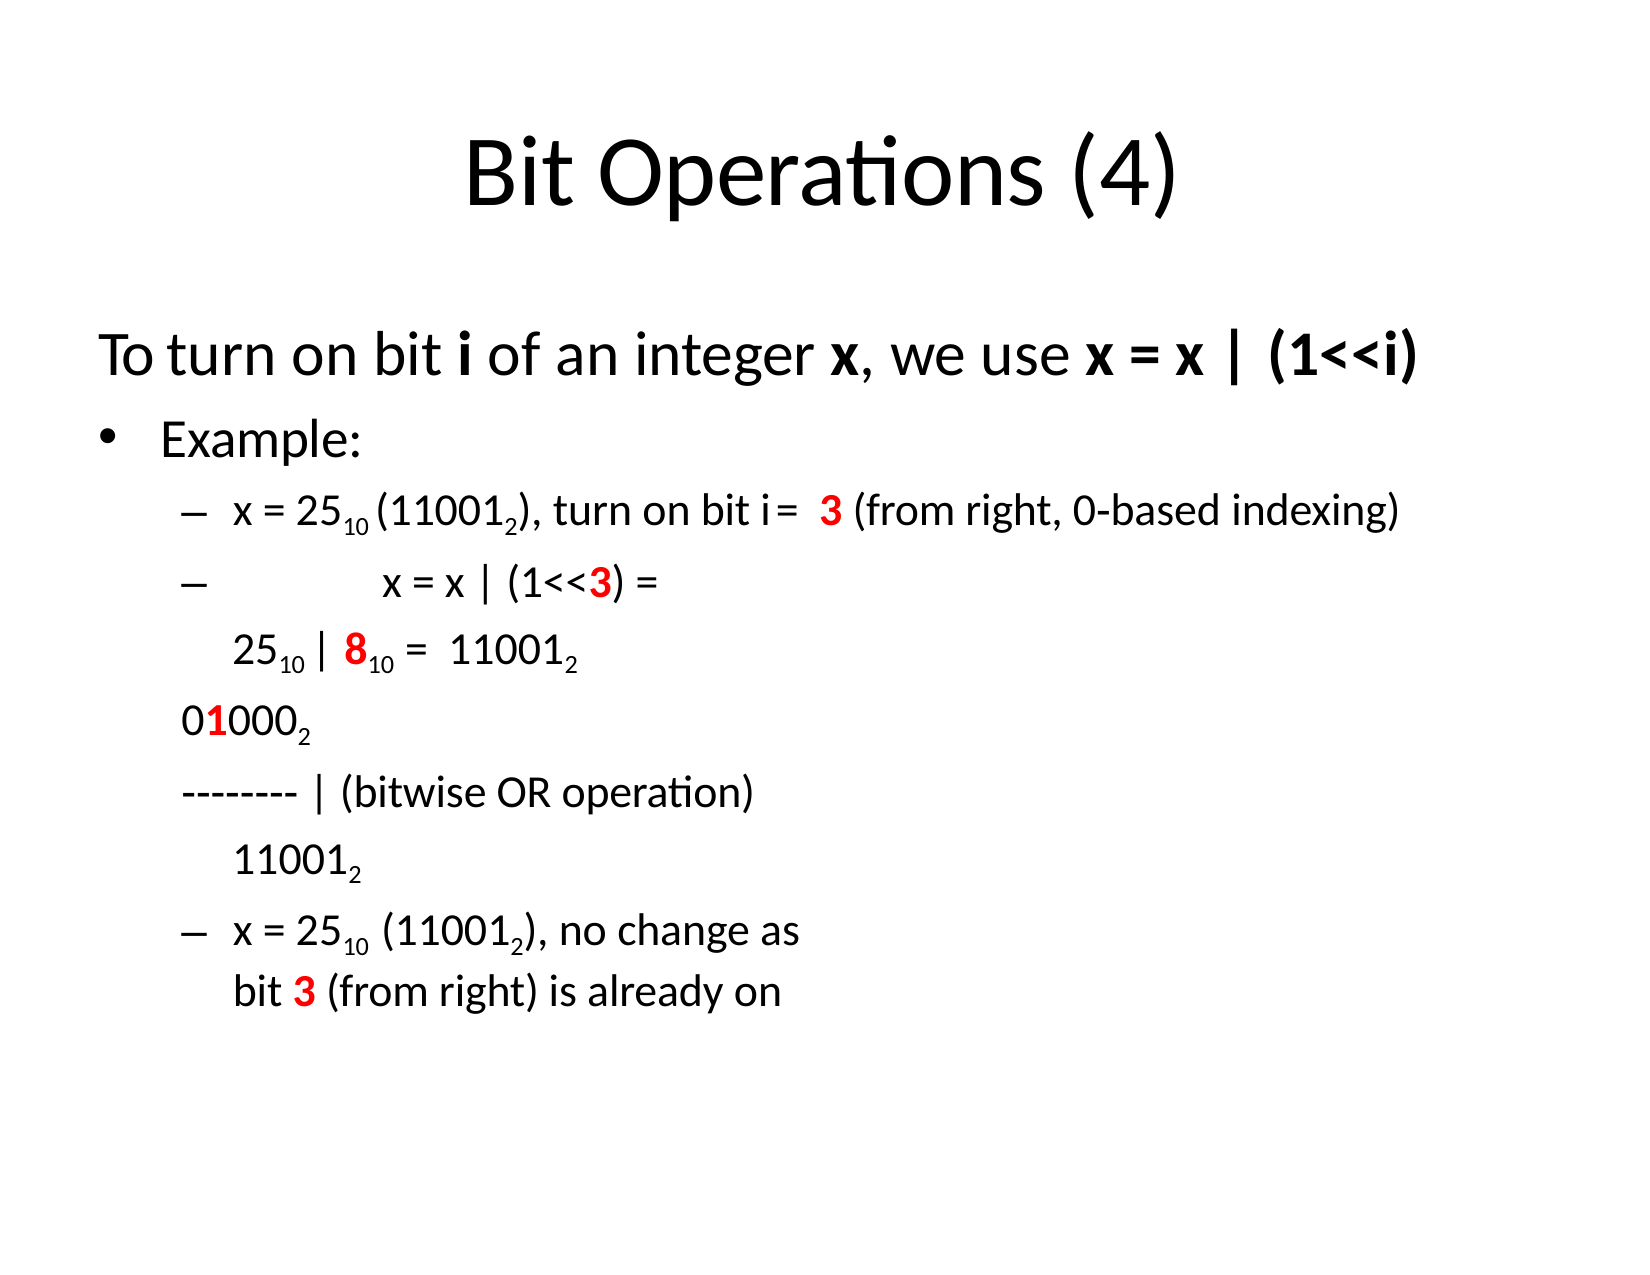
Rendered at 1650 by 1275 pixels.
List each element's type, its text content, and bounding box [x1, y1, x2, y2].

text_box To turn on bit i of an integer x, we use x = x | (1<<i) Example: x = 2510 (110012), turn on bit i= 3 (from right, 0‐based indexing) – x = x | (1<<3) = 2510 | 810 = 110012 010002 ‐‐‐‐‐‐‐‐ | (bitwise OR operation) 110012 x = 2510 (110012), no change as bit 3 (from right) is already on [96, 312, 1434, 1016]
title Bit Operations (4) [128, 104, 1522, 318]
